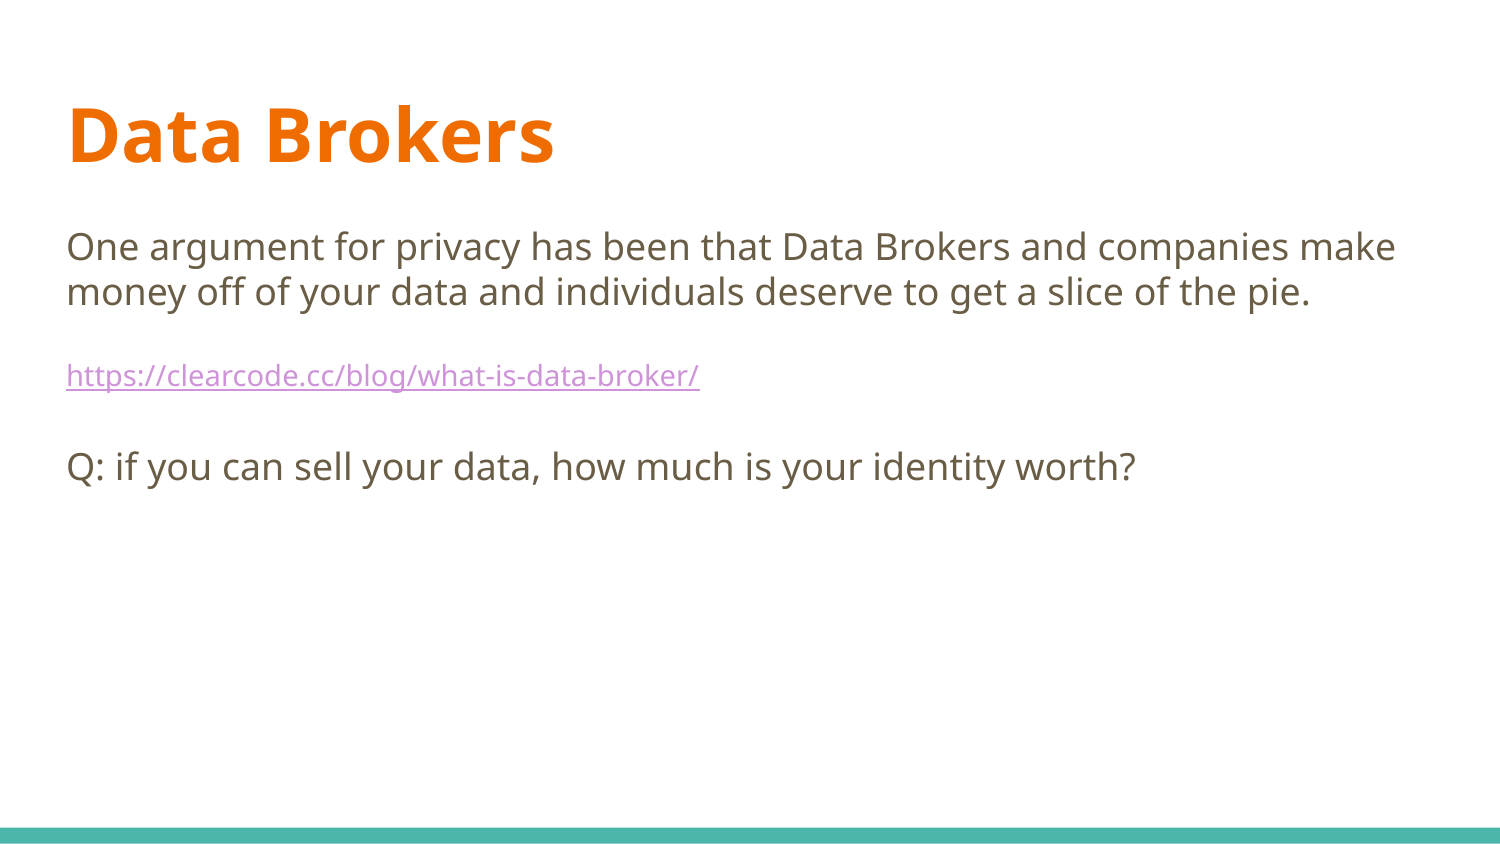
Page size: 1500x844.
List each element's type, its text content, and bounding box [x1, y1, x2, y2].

title Data Brokers [51, 72, 1449, 189]
list One argument for privacy has been that Data Brokers and companies make money off of your data and individuals deserve to get a slice of the pie. https://clearcode.cc/blog/what-is-data-broker/ Q: if you can sell your data, how much is your identity worth? [51, 207, 1449, 750]
